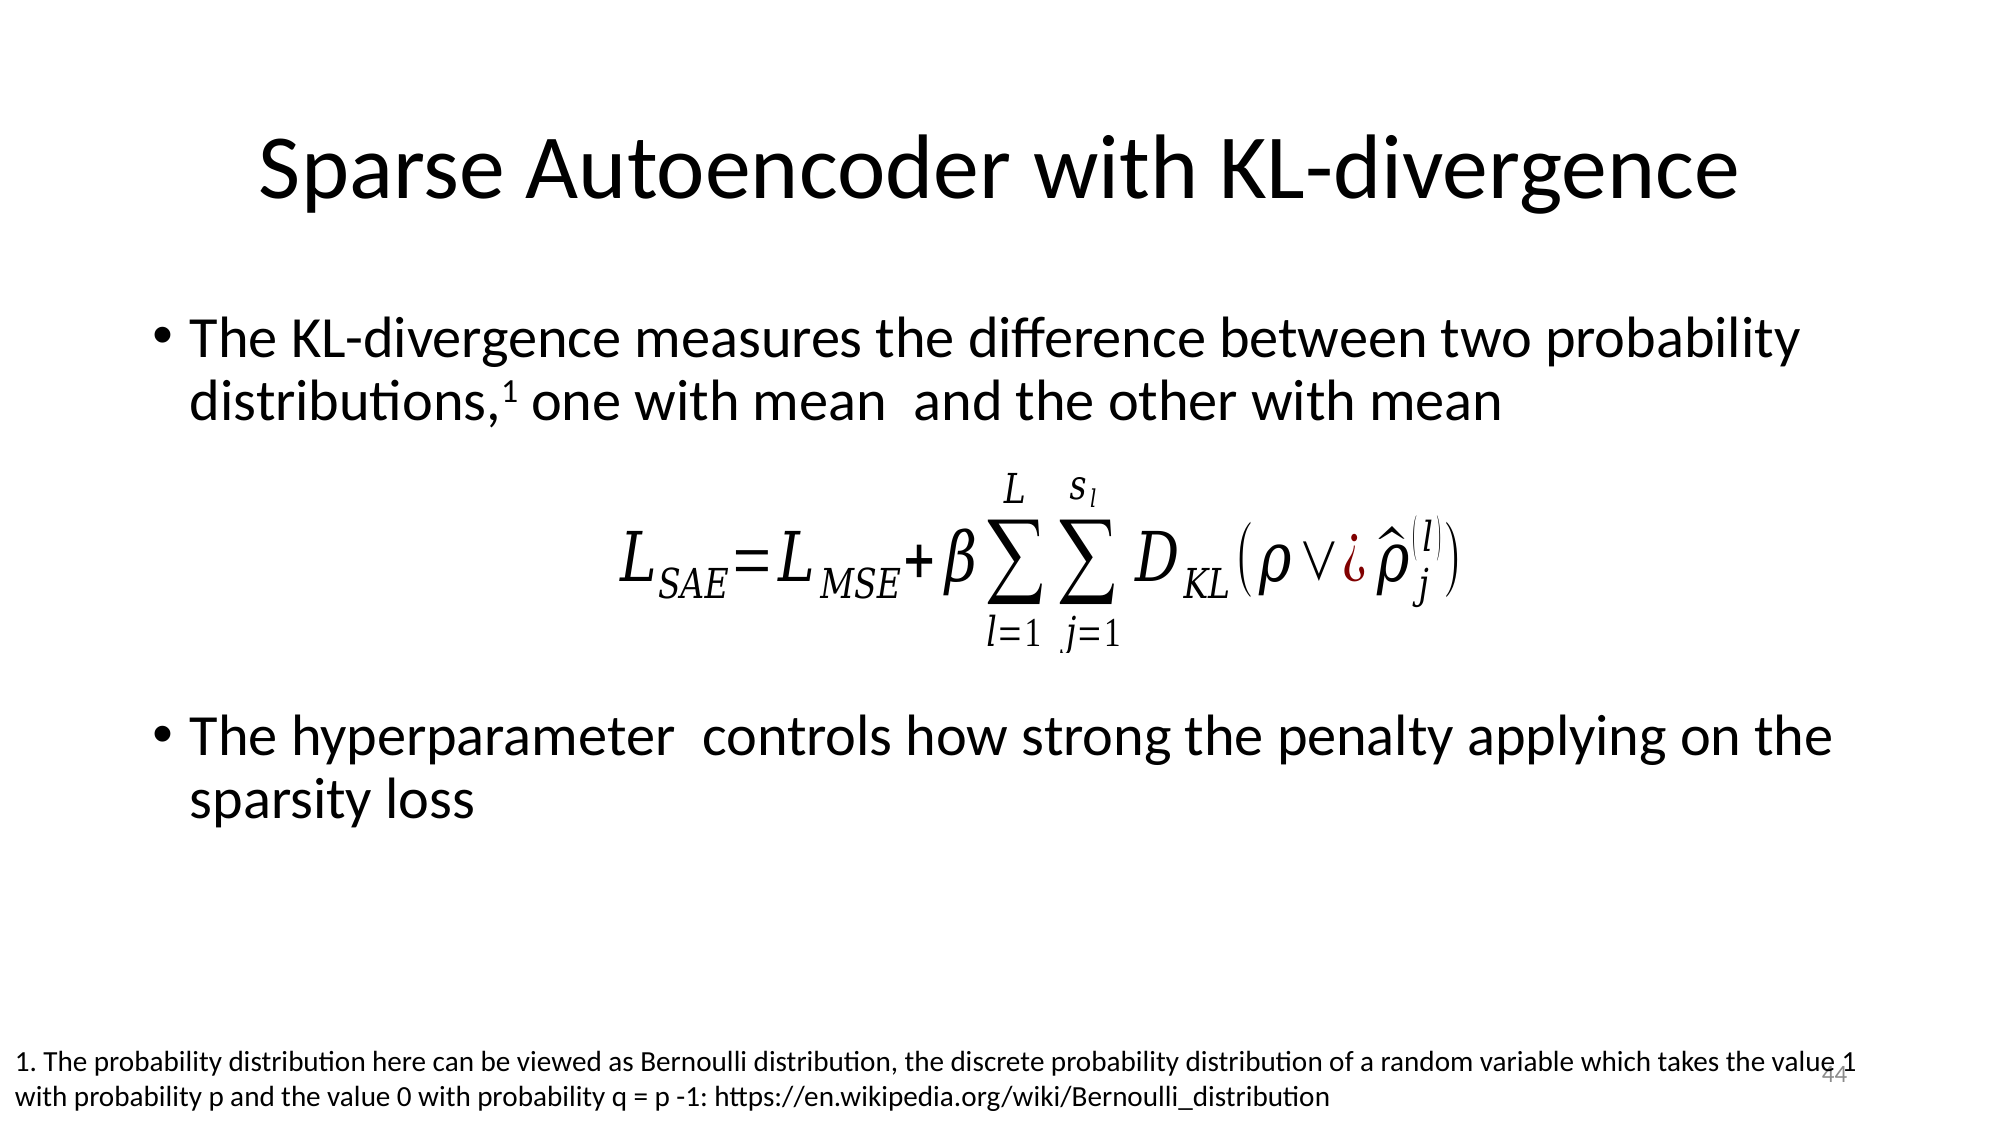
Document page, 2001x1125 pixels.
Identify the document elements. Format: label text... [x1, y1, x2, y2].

title Sparse Autoencoder with KL-divergence [137, 59, 1863, 278]
text_box 1. The probability distribution here can be viewed as Bernoulli distribution, the discrete probability distribution of a random variable which takes the value 1 with probability p and the value 0 with probability q = p -1: https://en.wikipedia.org/wiki/Bernoulli_distribution [0, 1035, 1922, 1120]
